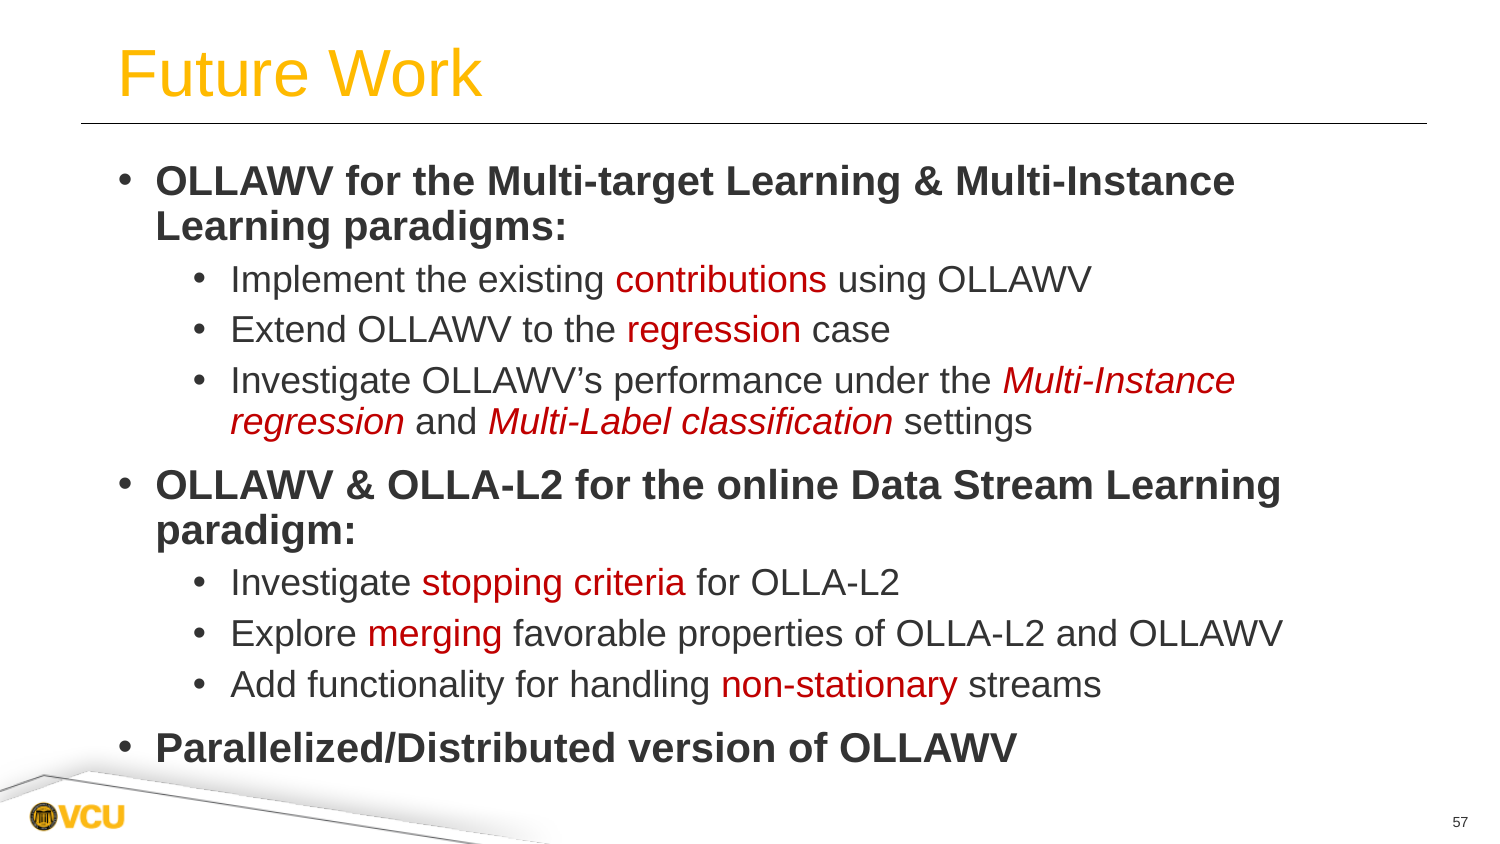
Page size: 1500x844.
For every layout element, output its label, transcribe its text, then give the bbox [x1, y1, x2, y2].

slide_number 57 [1145, 798, 1484, 844]
title Future Work [103, 31, 1397, 137]
list OLLAWV for the Multi-target Learning & Multi-Instance Learning paradigms: Implement the existing contributions using OLLAWV Extend OLLAWV to the regression case Investigate OLLAWV’s performance under the Multi-Instance regression and Multi-Label classification settings OLLAWV & OLLA-L2 for the online Data Stream Learning paradigm: Investigate stopping criteria for OLLA-L2 Explore merging favorable properties of OLLA-L2 and OLLAWV Add functionality for handling non-stationary streams Parallelized/Distributed version of OLLAWV [103, 151, 1397, 760]
